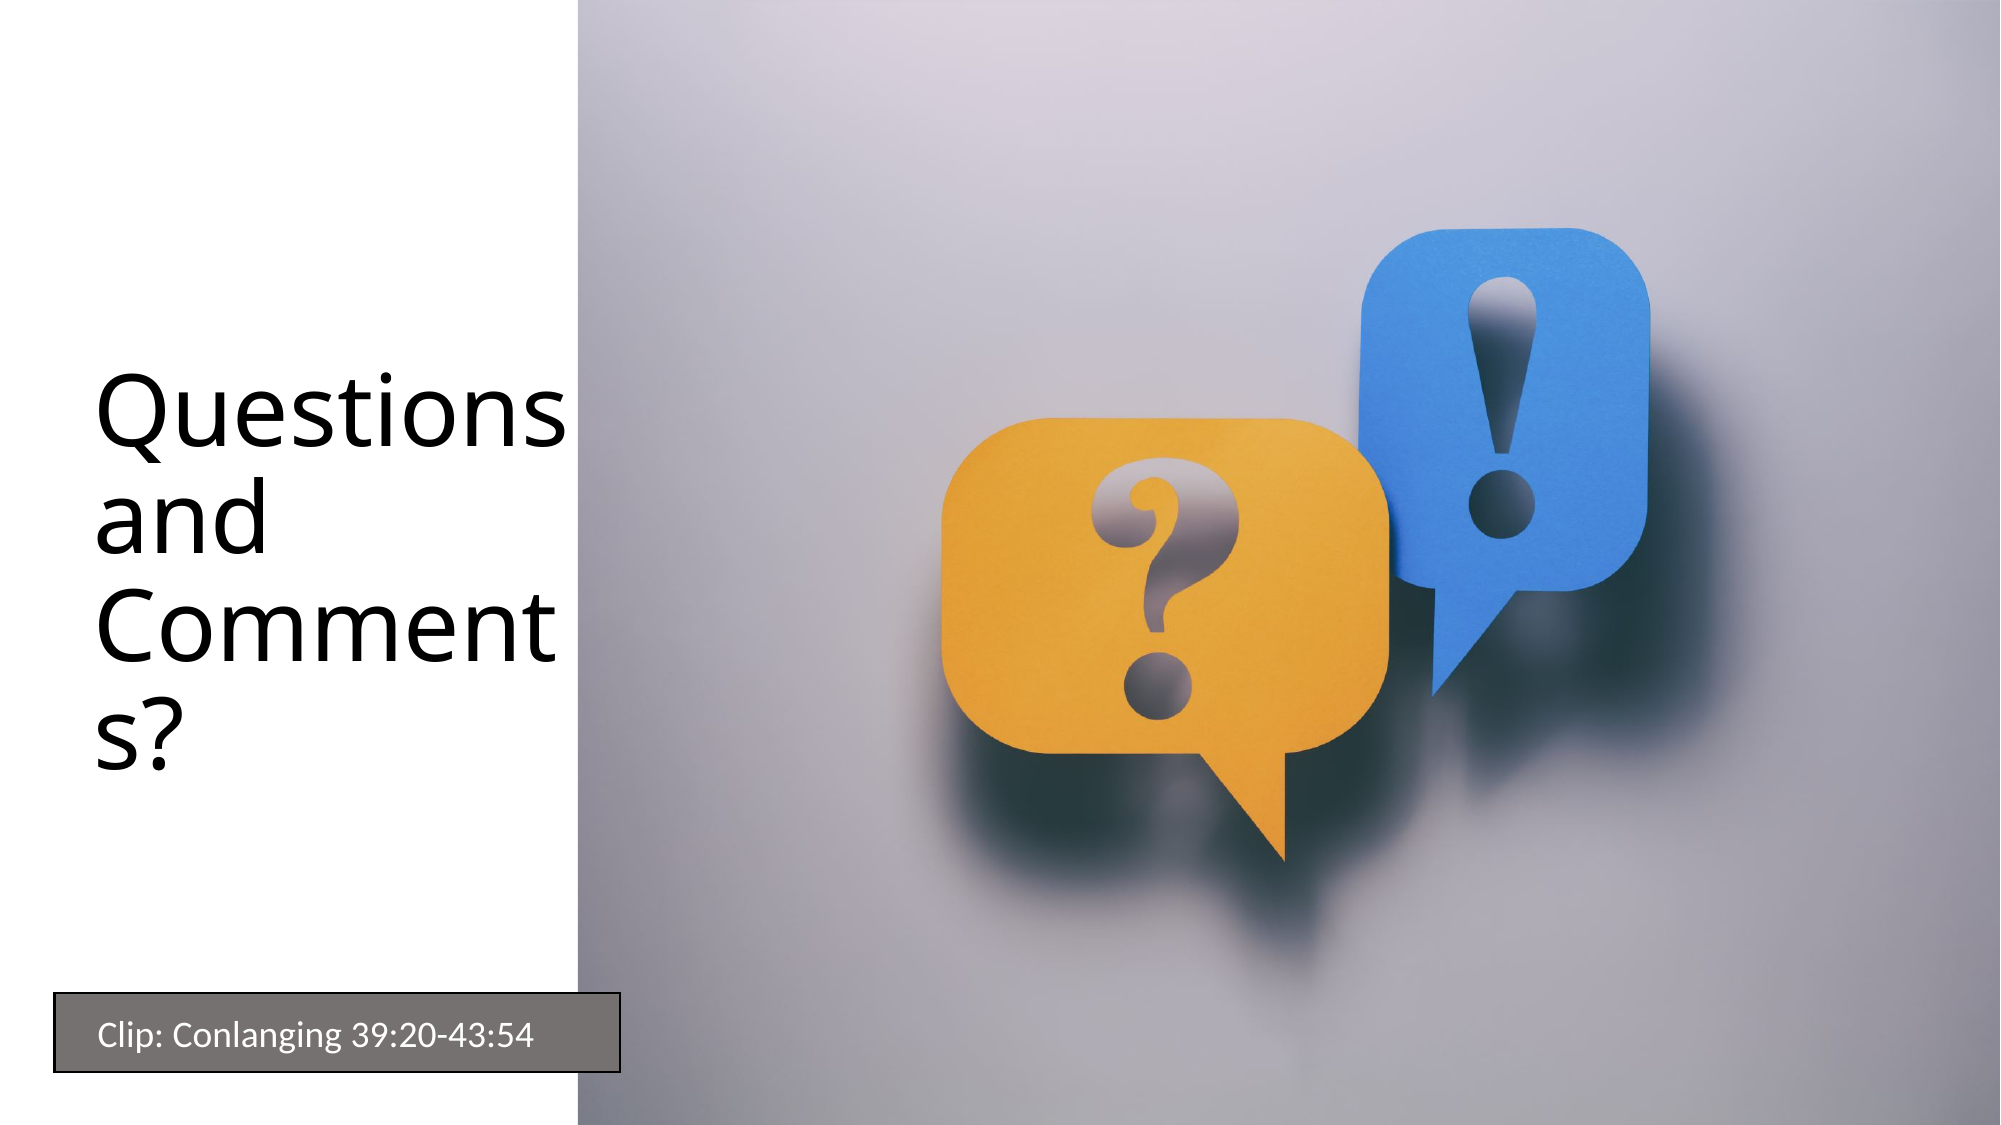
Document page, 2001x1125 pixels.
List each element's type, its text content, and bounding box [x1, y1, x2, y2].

text_box Clip: Conlanging 39:20-43:54 [53, 992, 577, 1073]
picture [577, 0, 2000, 1125]
title Questions and Comments? [78, 184, 577, 799]
